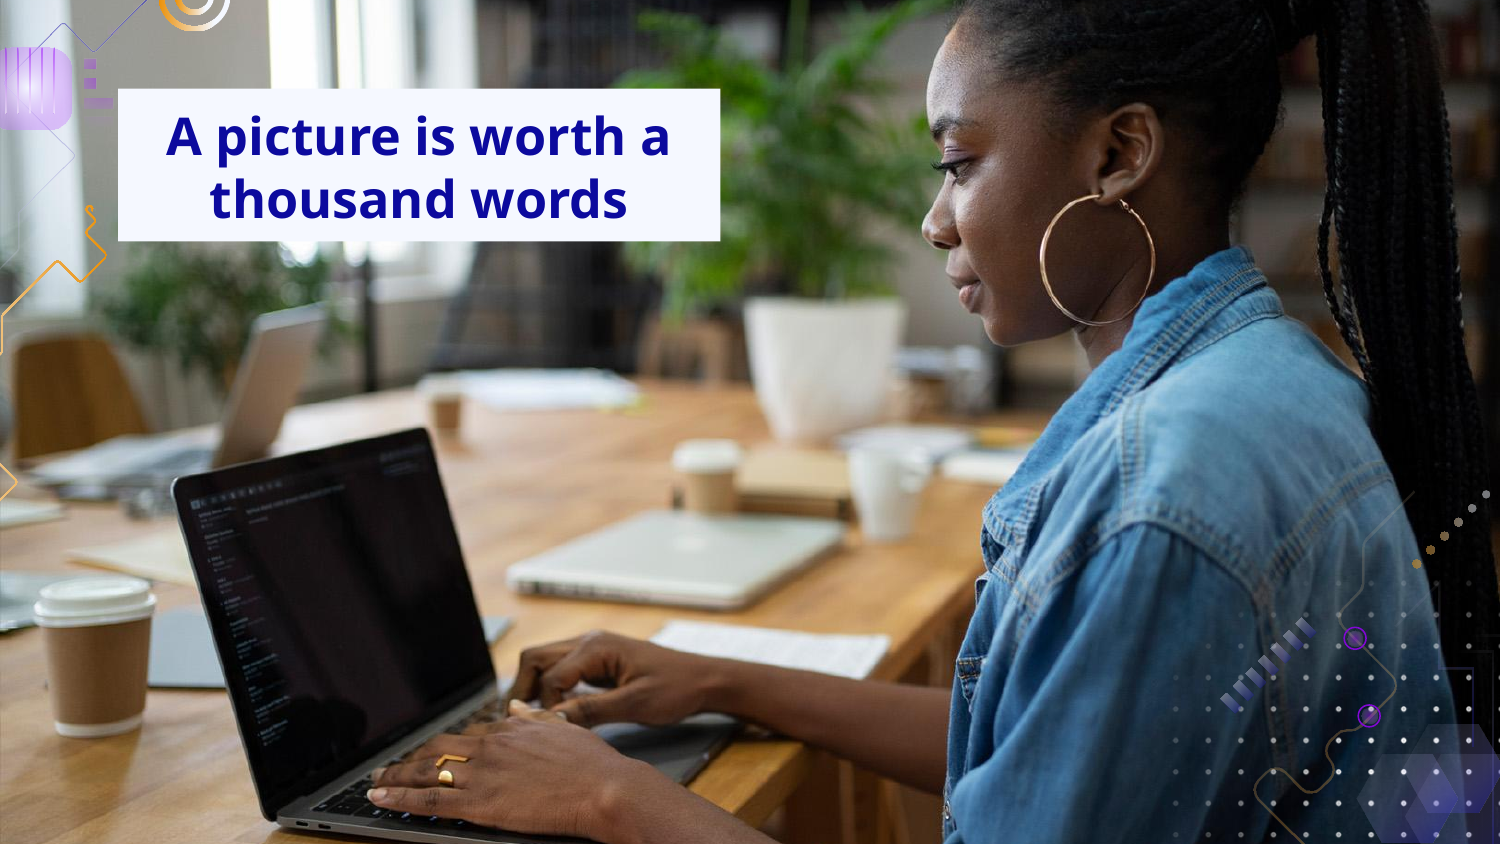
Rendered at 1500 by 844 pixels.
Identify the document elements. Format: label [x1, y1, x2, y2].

text_box [0, 0, 231, 694]
picture [0, 0, 1500, 844]
text_box [1116, 477, 1500, 844]
